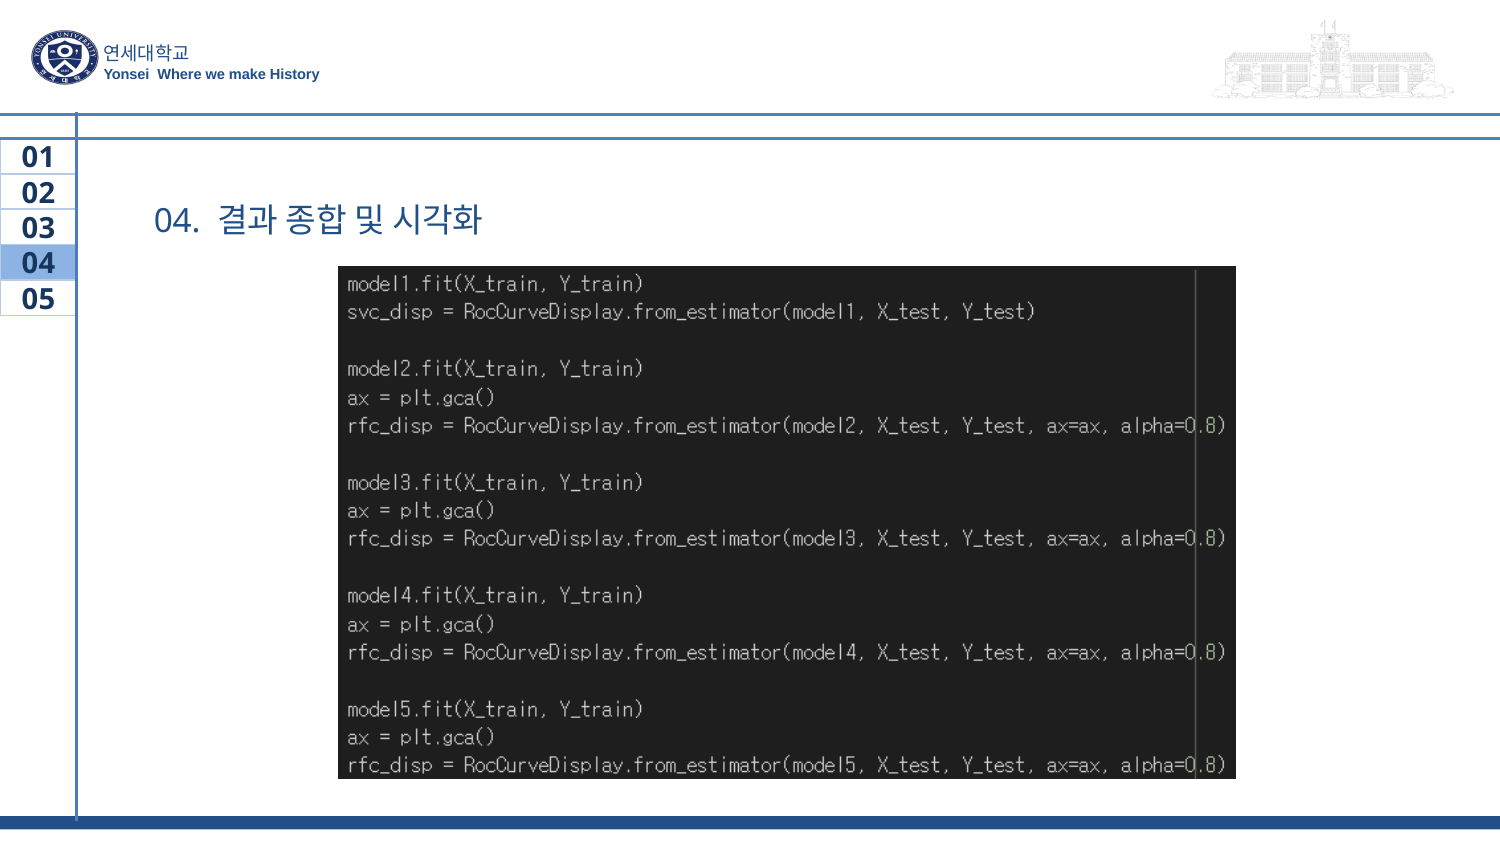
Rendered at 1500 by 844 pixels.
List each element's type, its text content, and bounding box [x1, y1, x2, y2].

text_box 연세대학교 Yonsei Where we make History [117, 32, 384, 90]
text_box 05 [0, 280, 72, 316]
text_box 02 [0, 173, 72, 209]
picture [1186, 14, 1465, 99]
picture [23, 24, 113, 91]
text_box 04. 결과 종합 및 시각화 [138, 191, 1436, 247]
text_box 01 [0, 145, 72, 173]
text_box [0, 816, 1500, 830]
text_box 03 [0, 209, 72, 244]
text_box 04 [0, 244, 72, 280]
picture [338, 266, 1236, 779]
